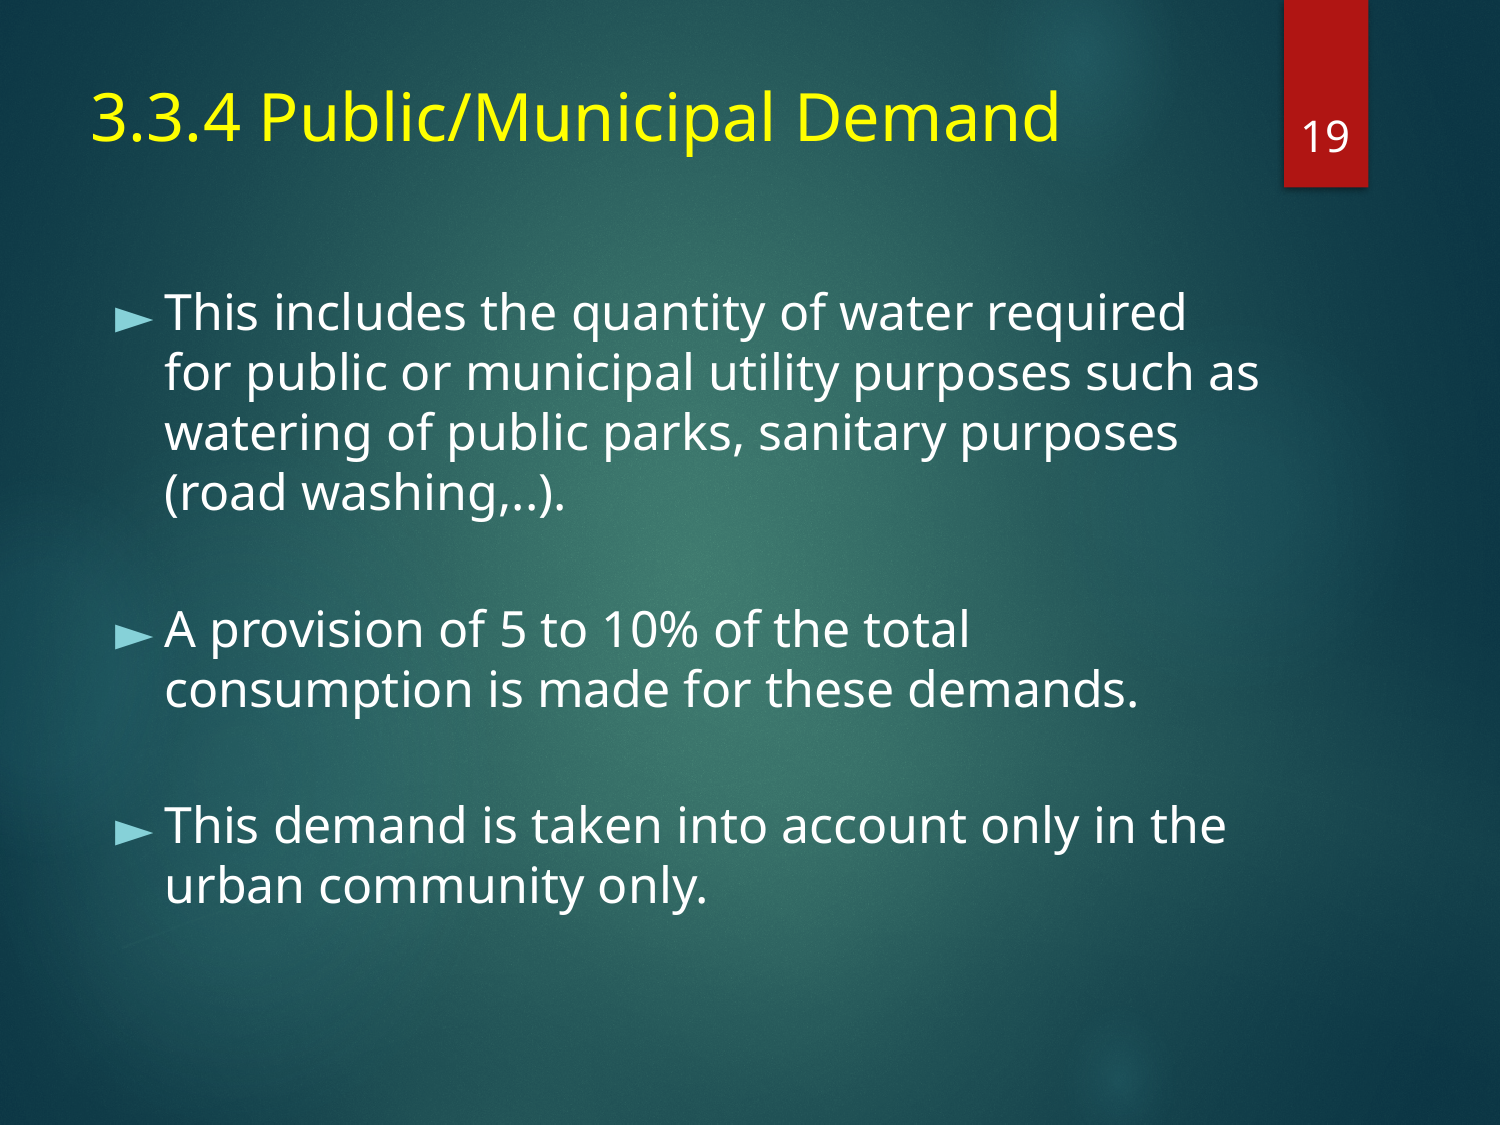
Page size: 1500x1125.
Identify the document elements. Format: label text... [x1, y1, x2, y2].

list This includes the quantity of water required for public or municipal utility purposes such as watering of public parks, sanitary purposes (road washing,..). A provision of 5 to 10% of the total consumption is made for these demands. This demand is taken into account only in the urban community only. [78, 275, 1274, 938]
title 3.3.4 Public/Municipal Demand [79, 68, 1237, 175]
slide_number 18 [1273, 48, 1377, 175]
picture [0, 0, 1500, 1125]
